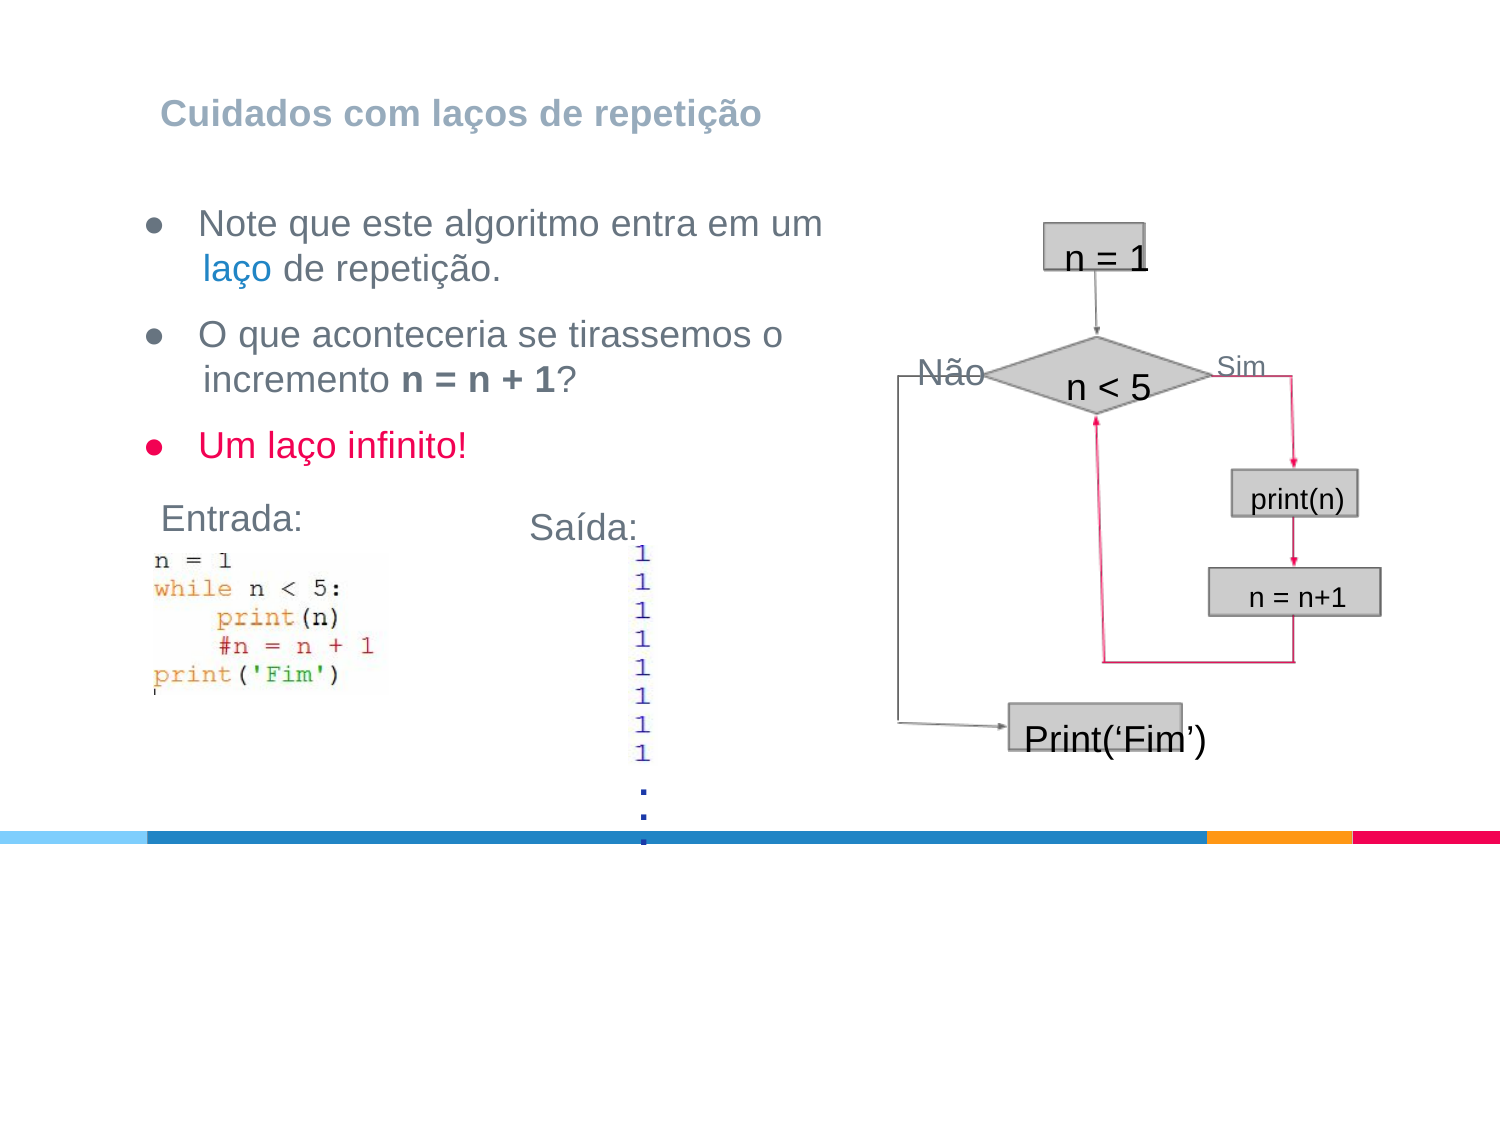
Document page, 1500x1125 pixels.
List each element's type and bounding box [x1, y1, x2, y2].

picture [0, 0, 1500, 844]
